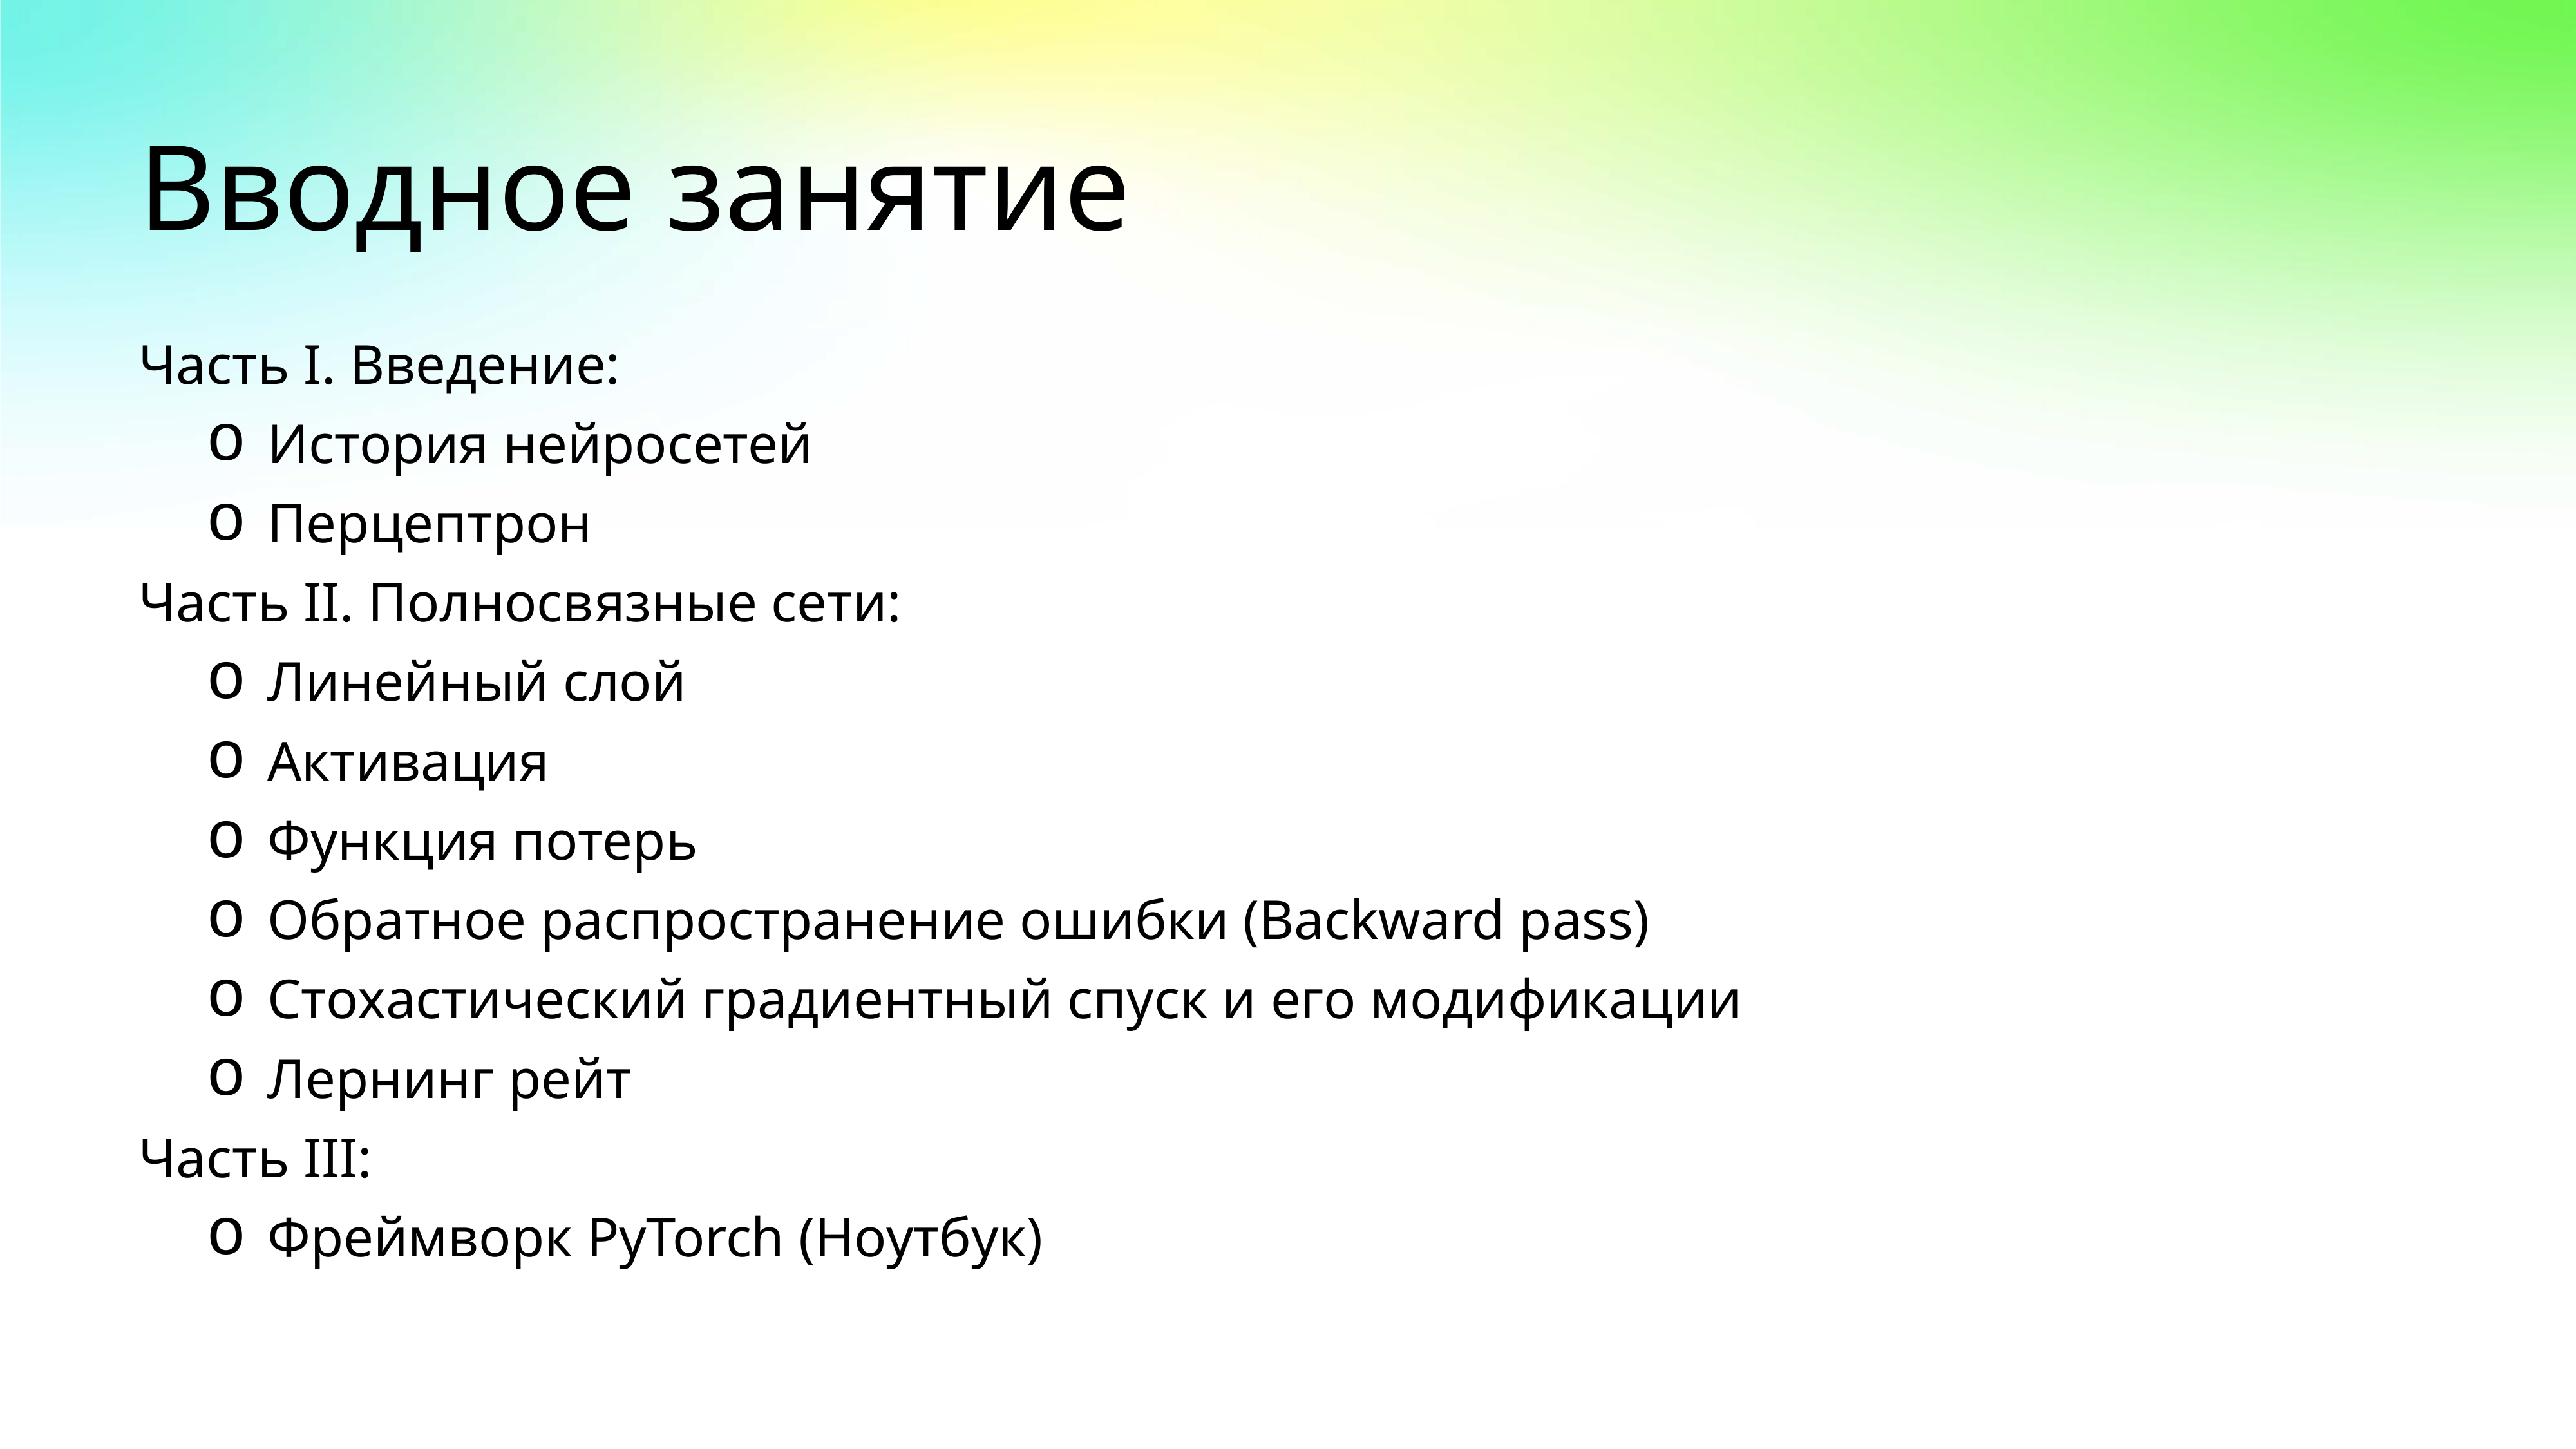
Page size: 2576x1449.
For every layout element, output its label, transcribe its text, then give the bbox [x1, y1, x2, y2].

picture [0, 0, 2576, 1449]
list Часть I. Введение: История нейросетей Перцептрон Часть II. Полносвязные сети: Линейный слой Активация Функция потерь Обратное распространение ошибки (Backward pass) Стохастический градиентный спуск и его модификации Лернинг рейт Часть III: Фреймворк PyTorch (Ноутбук) [133, 332, 2443, 1316]
title Вводное занятие [133, 107, 2443, 332]
